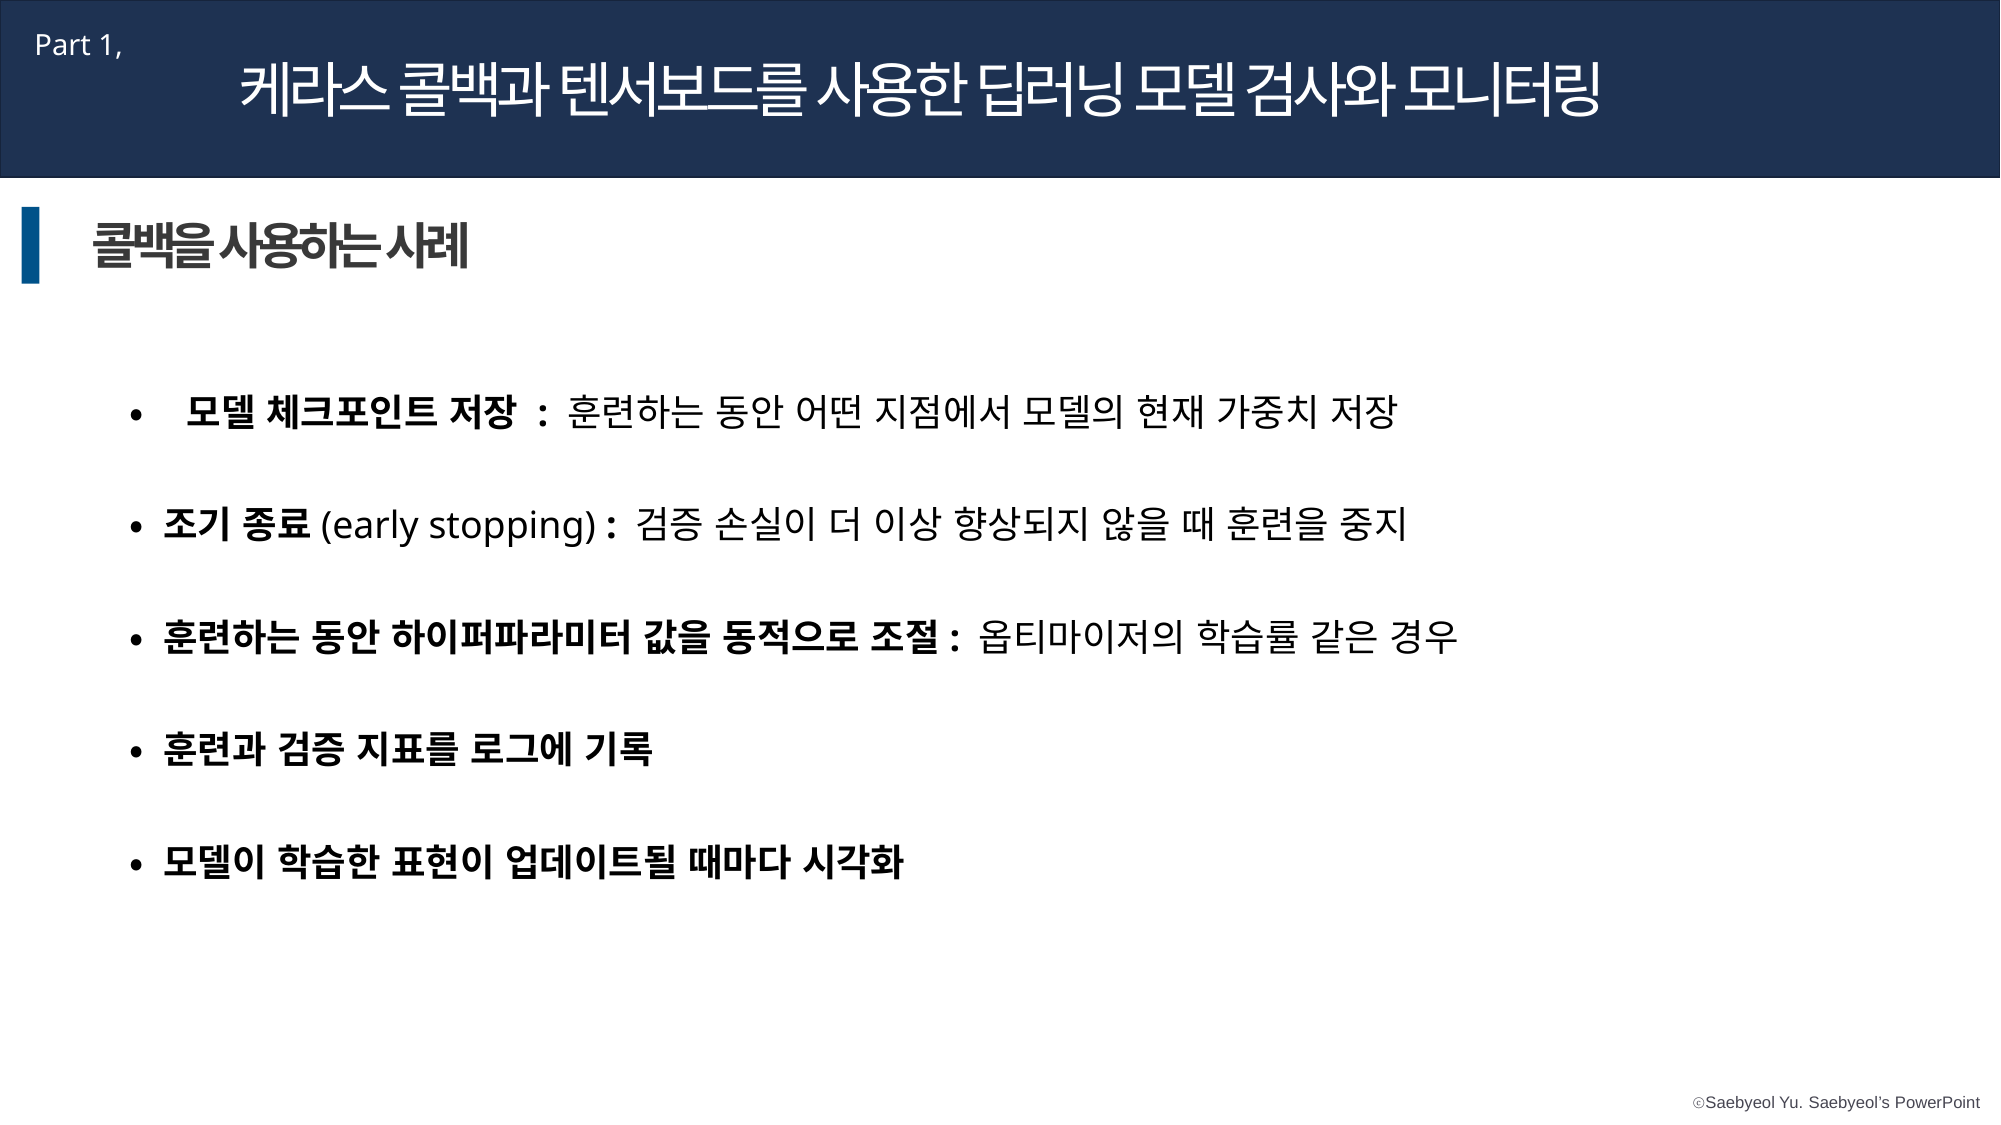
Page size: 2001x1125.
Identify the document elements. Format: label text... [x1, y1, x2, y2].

text_box 케라스 콜백과 텐서보드를 사용한 딥러닝 모델 검사와 모니터링 [224, 44, 1622, 132]
text_box [0, 0, 2000, 178]
text_box [21, 206, 40, 285]
text_box • 모델 체크포인트 저장 : 훈련하는 동안 어떤 지점에서 모델의 현재 가중치 저장 • 조기 종료(early stopping) : 검증 손실이 더 이상 향상되지 않을 때 훈련을 중지 • 훈련하는 동안 하이퍼파라미터 값을 동적으로 조절: 옵티마이저의 학습률 같은 경우 • 훈련과 검증 지표를 로그에 기록 • 모델이 학습한 표현이 업데이트될 때마다 시각화 [115, 313, 1474, 892]
text_box 콜백을 사용하는 사례 [76, 207, 486, 283]
text_box Part 1, [19, 19, 146, 69]
